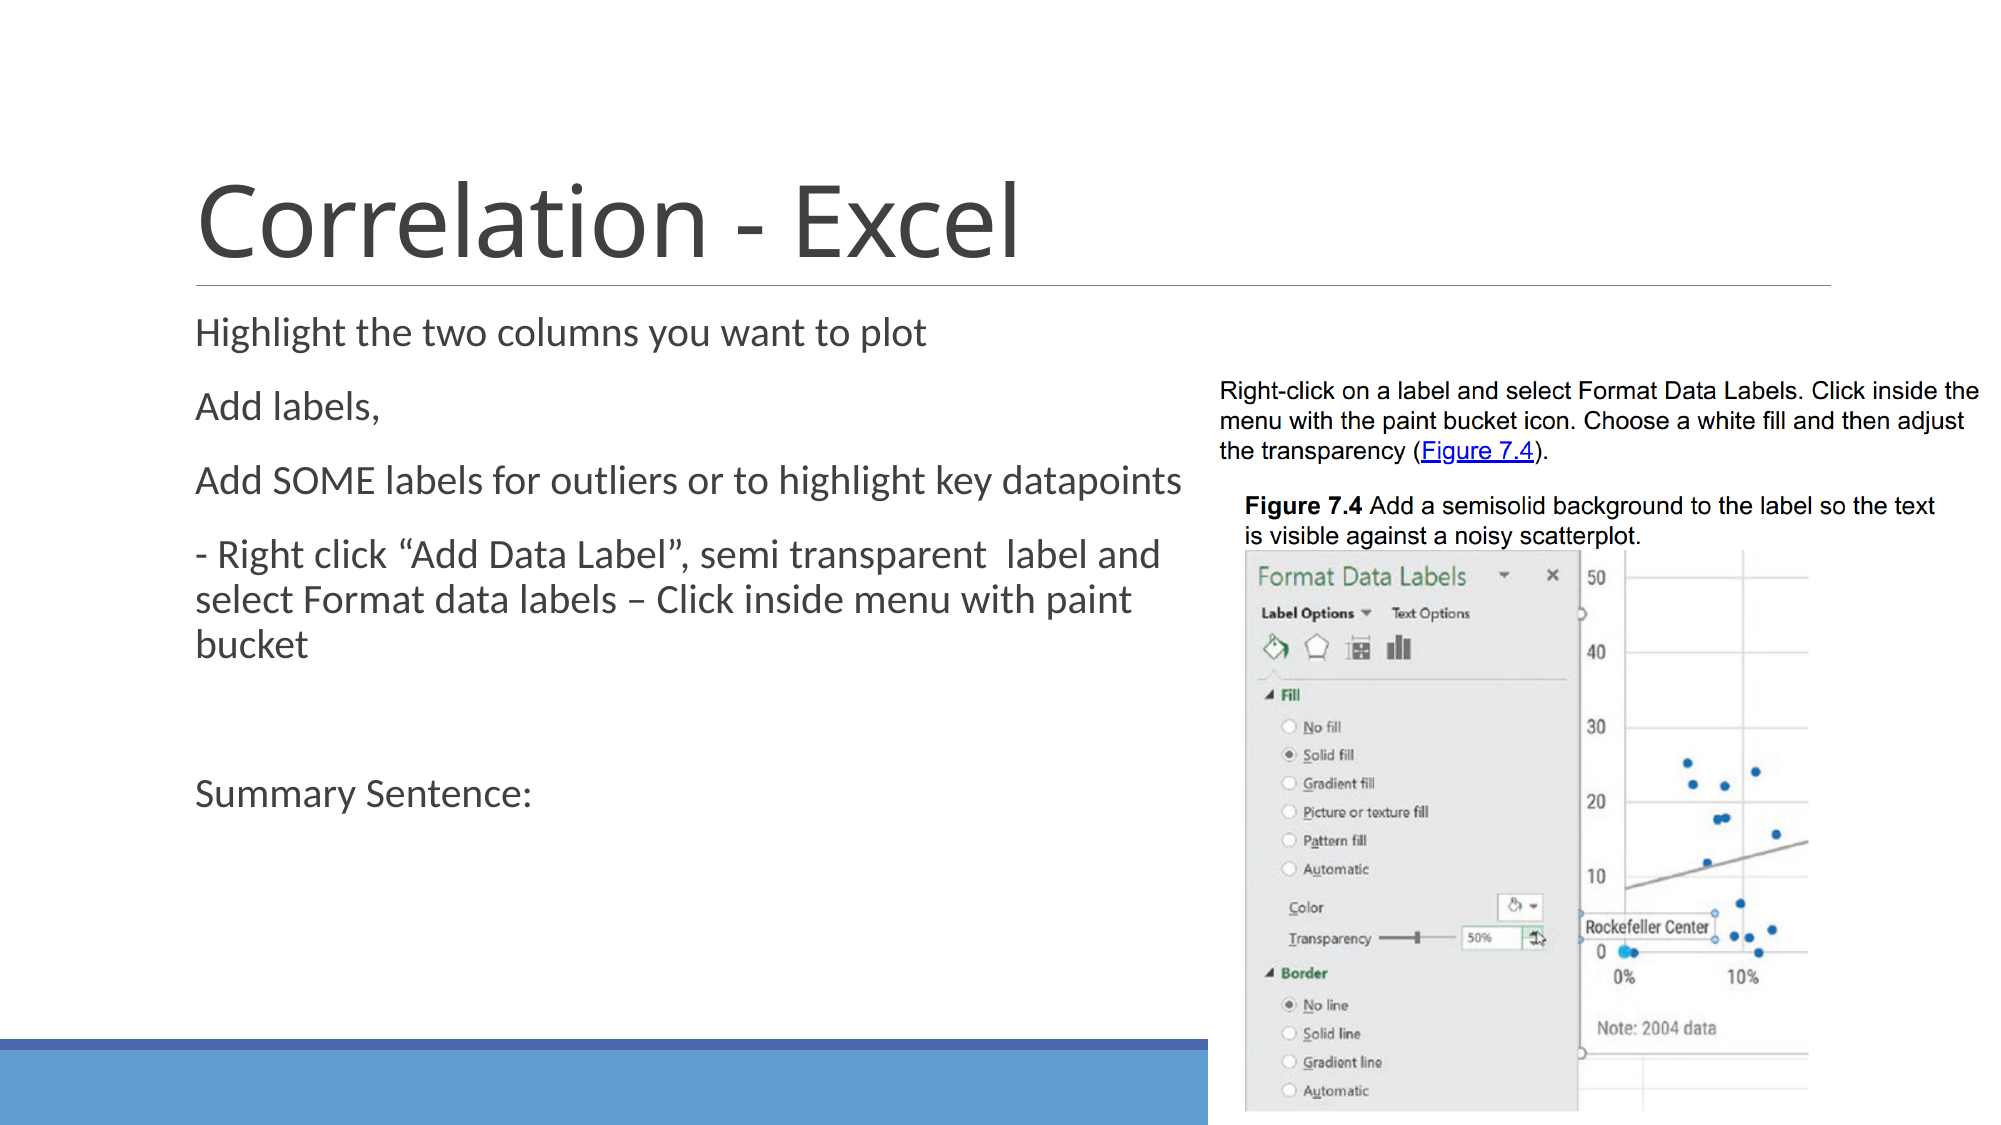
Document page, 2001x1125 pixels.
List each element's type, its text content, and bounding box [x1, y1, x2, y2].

title Correlation - Excel [180, 47, 1830, 285]
list Highlight the two columns you want to plot Add labels, Add SOME labels for outliers or to highlight key datapoints - Right click “Add Data Label”, semi transparent label and select Format data labels – Click inside menu with paint bucket Summary Sentence: [180, 302, 1199, 963]
picture [1207, 368, 2000, 1125]
